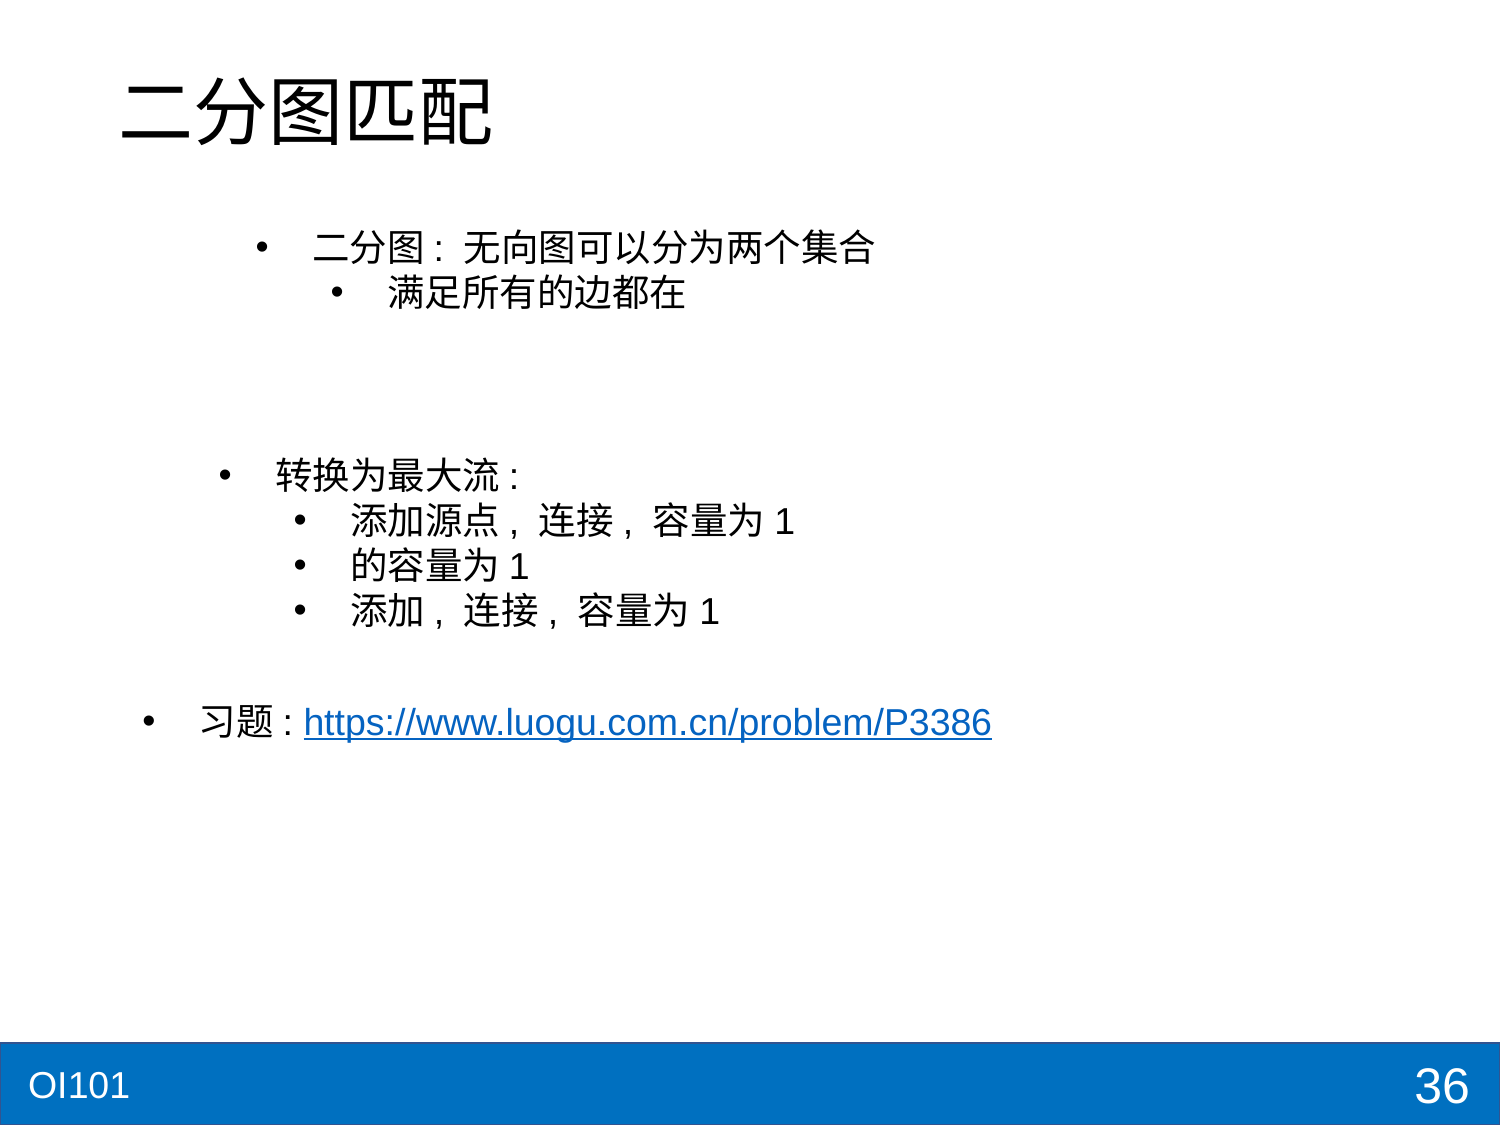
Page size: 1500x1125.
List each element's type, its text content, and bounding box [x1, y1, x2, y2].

title 二分图匹配 [103, 59, 1397, 171]
slide_number 36 [1147, 1054, 1485, 1114]
text_box 习题: https://www.luogu.com.cn/problem/P3386 [127, 690, 1018, 751]
